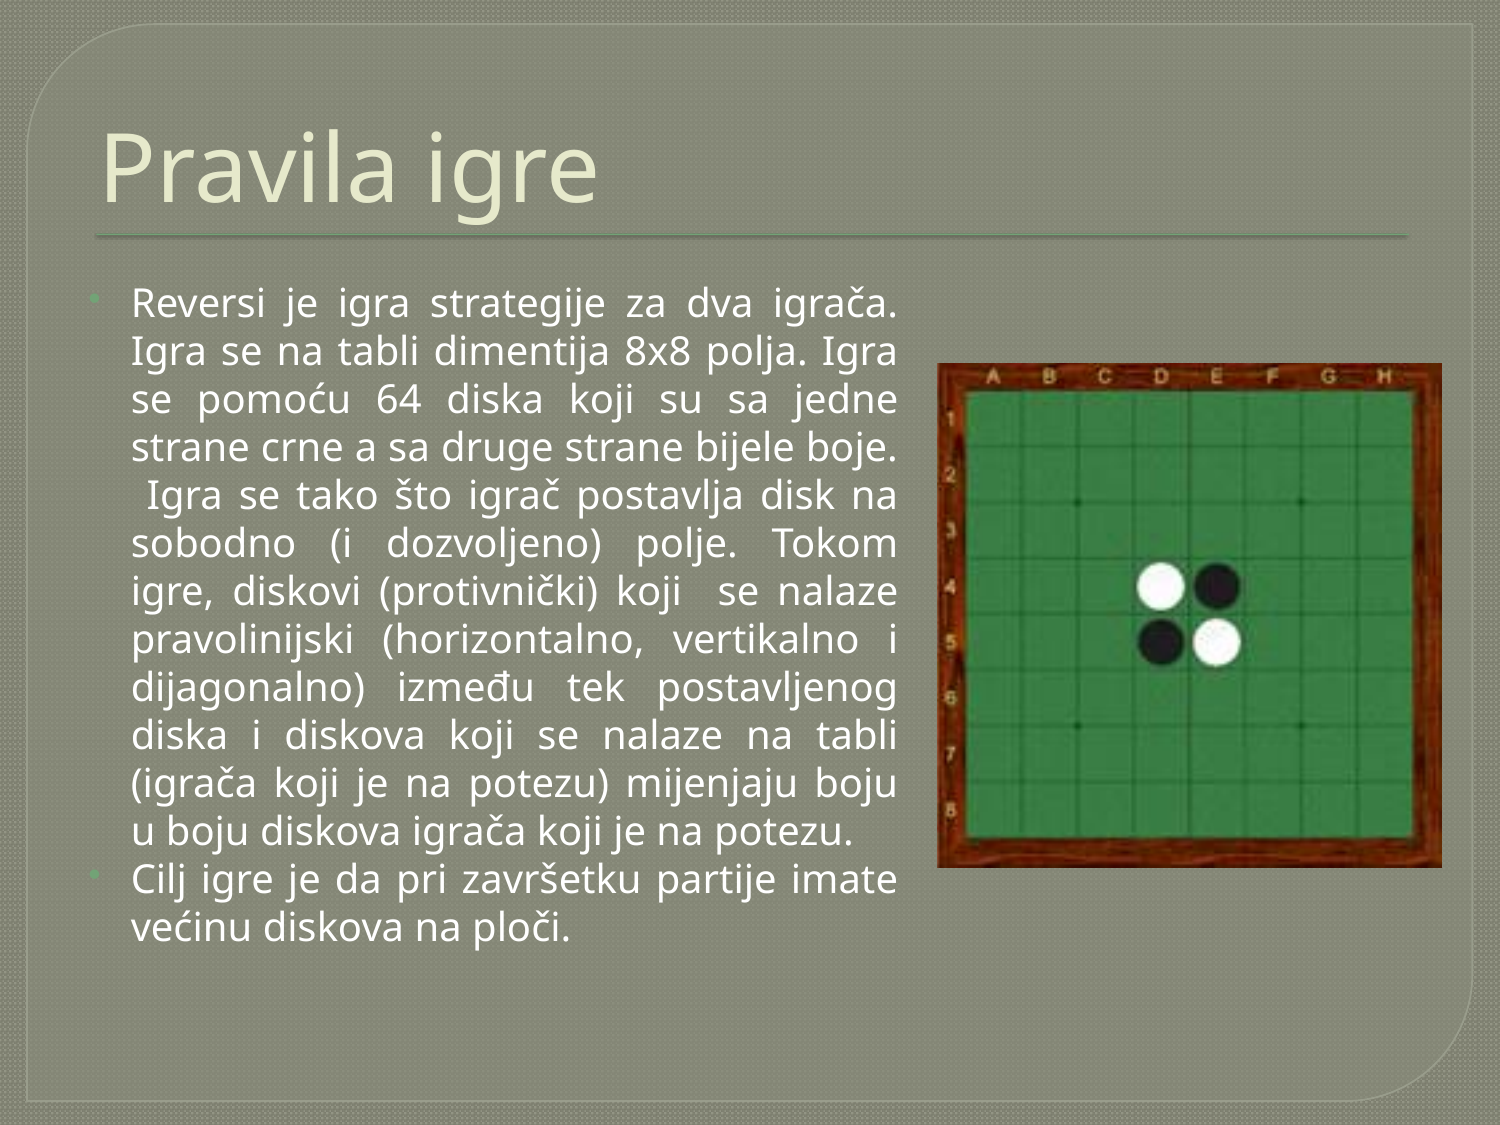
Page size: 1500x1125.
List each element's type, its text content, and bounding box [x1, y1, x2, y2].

list Reversi je igra strategije za dva igrača. Igra se na tabli dimentija 8x8 polja. Igra se pomoću 64 diska koji su sa jedne strane crne a sa druge strane bijele boje. Igra se tako što igrač postavlja disk na sobodno (i dozvoljeno) polje. Tokom igre, diskovi (protivnički) koji se nalaze pravolinijski (horizontalno, vertikalno i dijagonalno) između tek postavljenog diska i diskova koji se nalaze na tabli (igrača koji je na potezu) mijenjaju boju u boju diskova igrača koji je na potezu. Cilj igre je da pri završetku partije imate većinu diskova na ploči. [75, 270, 914, 1013]
picture [937, 363, 1442, 868]
title Pravila igre [75, 41, 1425, 230]
